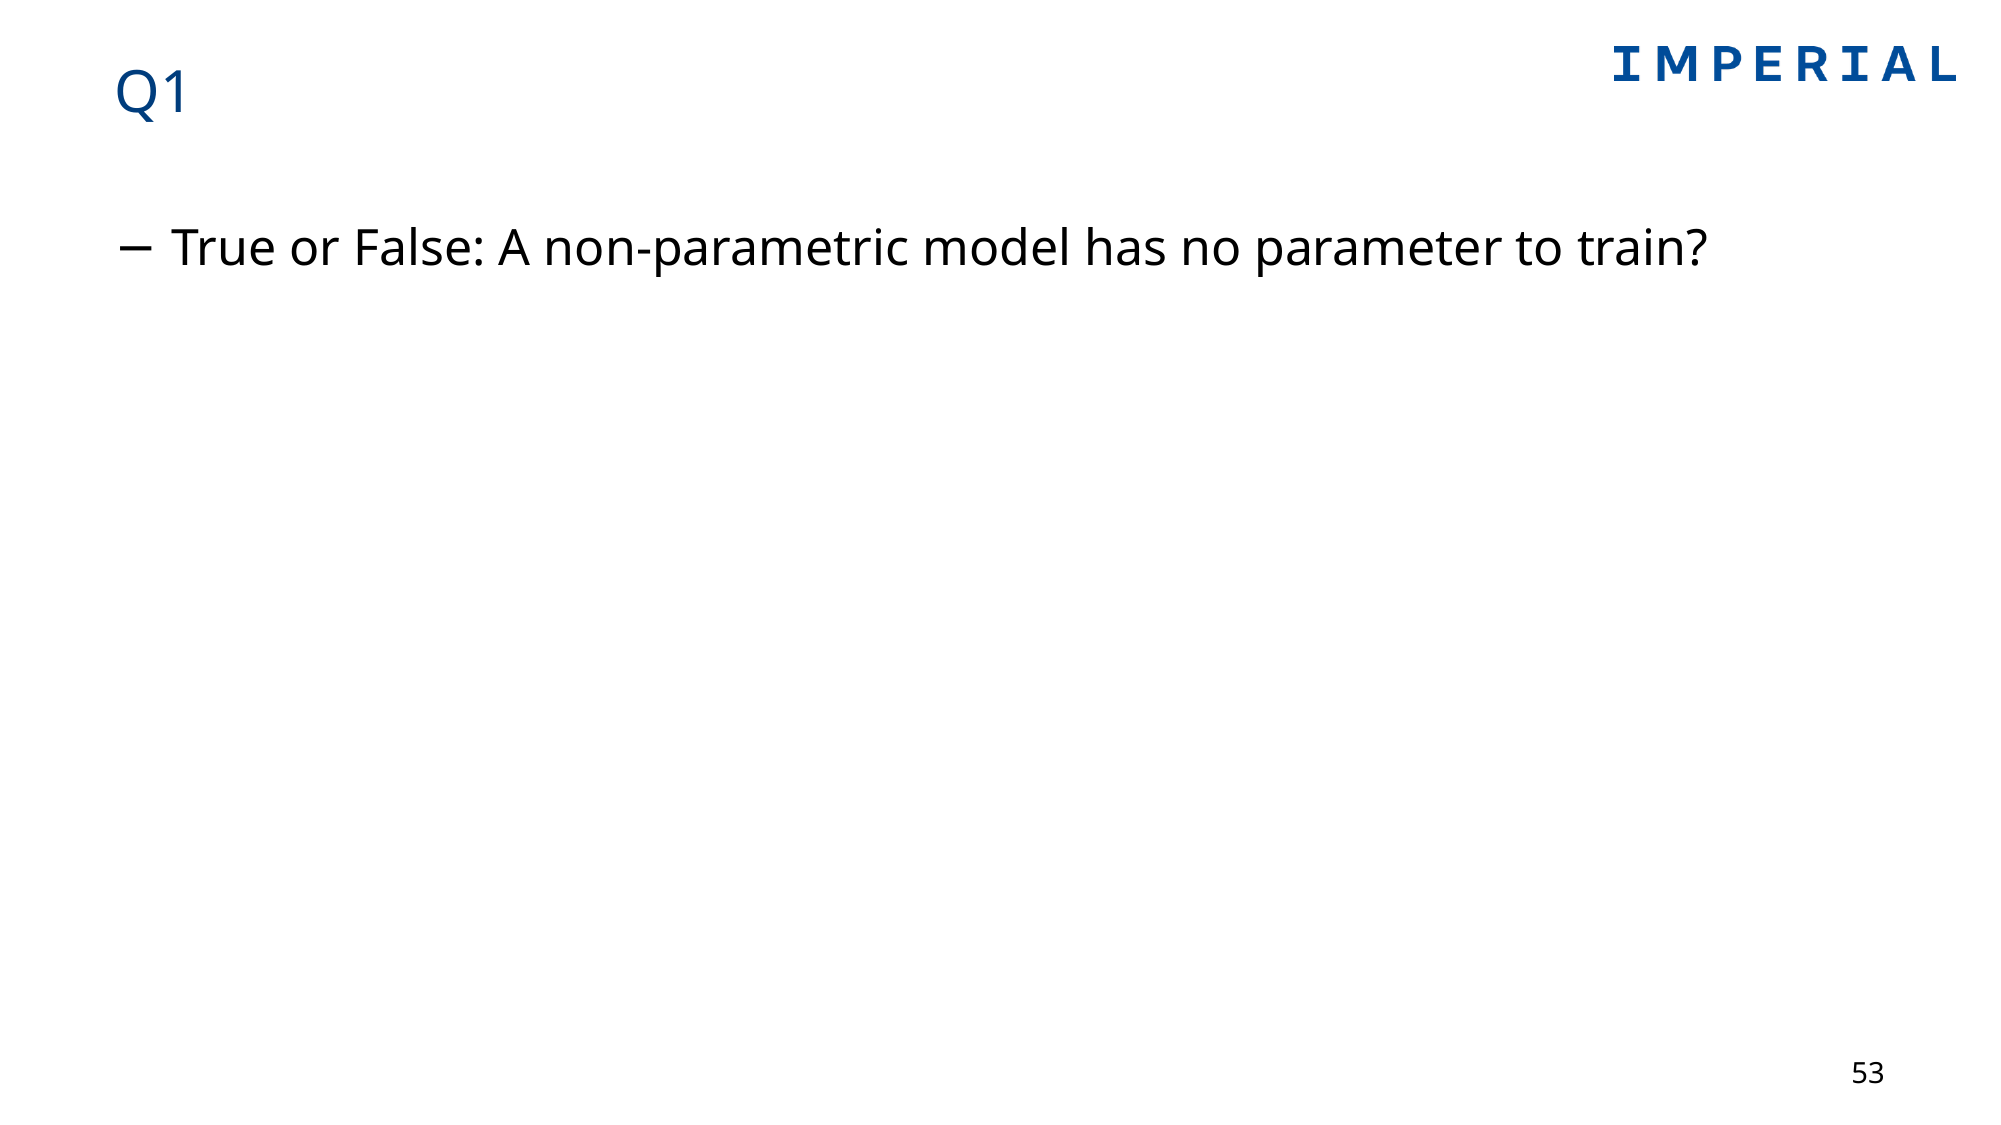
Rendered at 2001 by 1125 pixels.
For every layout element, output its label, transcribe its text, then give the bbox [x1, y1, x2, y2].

list True or False: A non-parametric model has no parameter to train? [99, 208, 1900, 1024]
title Q1 [99, 0, 1900, 184]
slide_number 53 [1433, 1046, 1901, 1103]
picture [1900, 46, 1956, 81]
